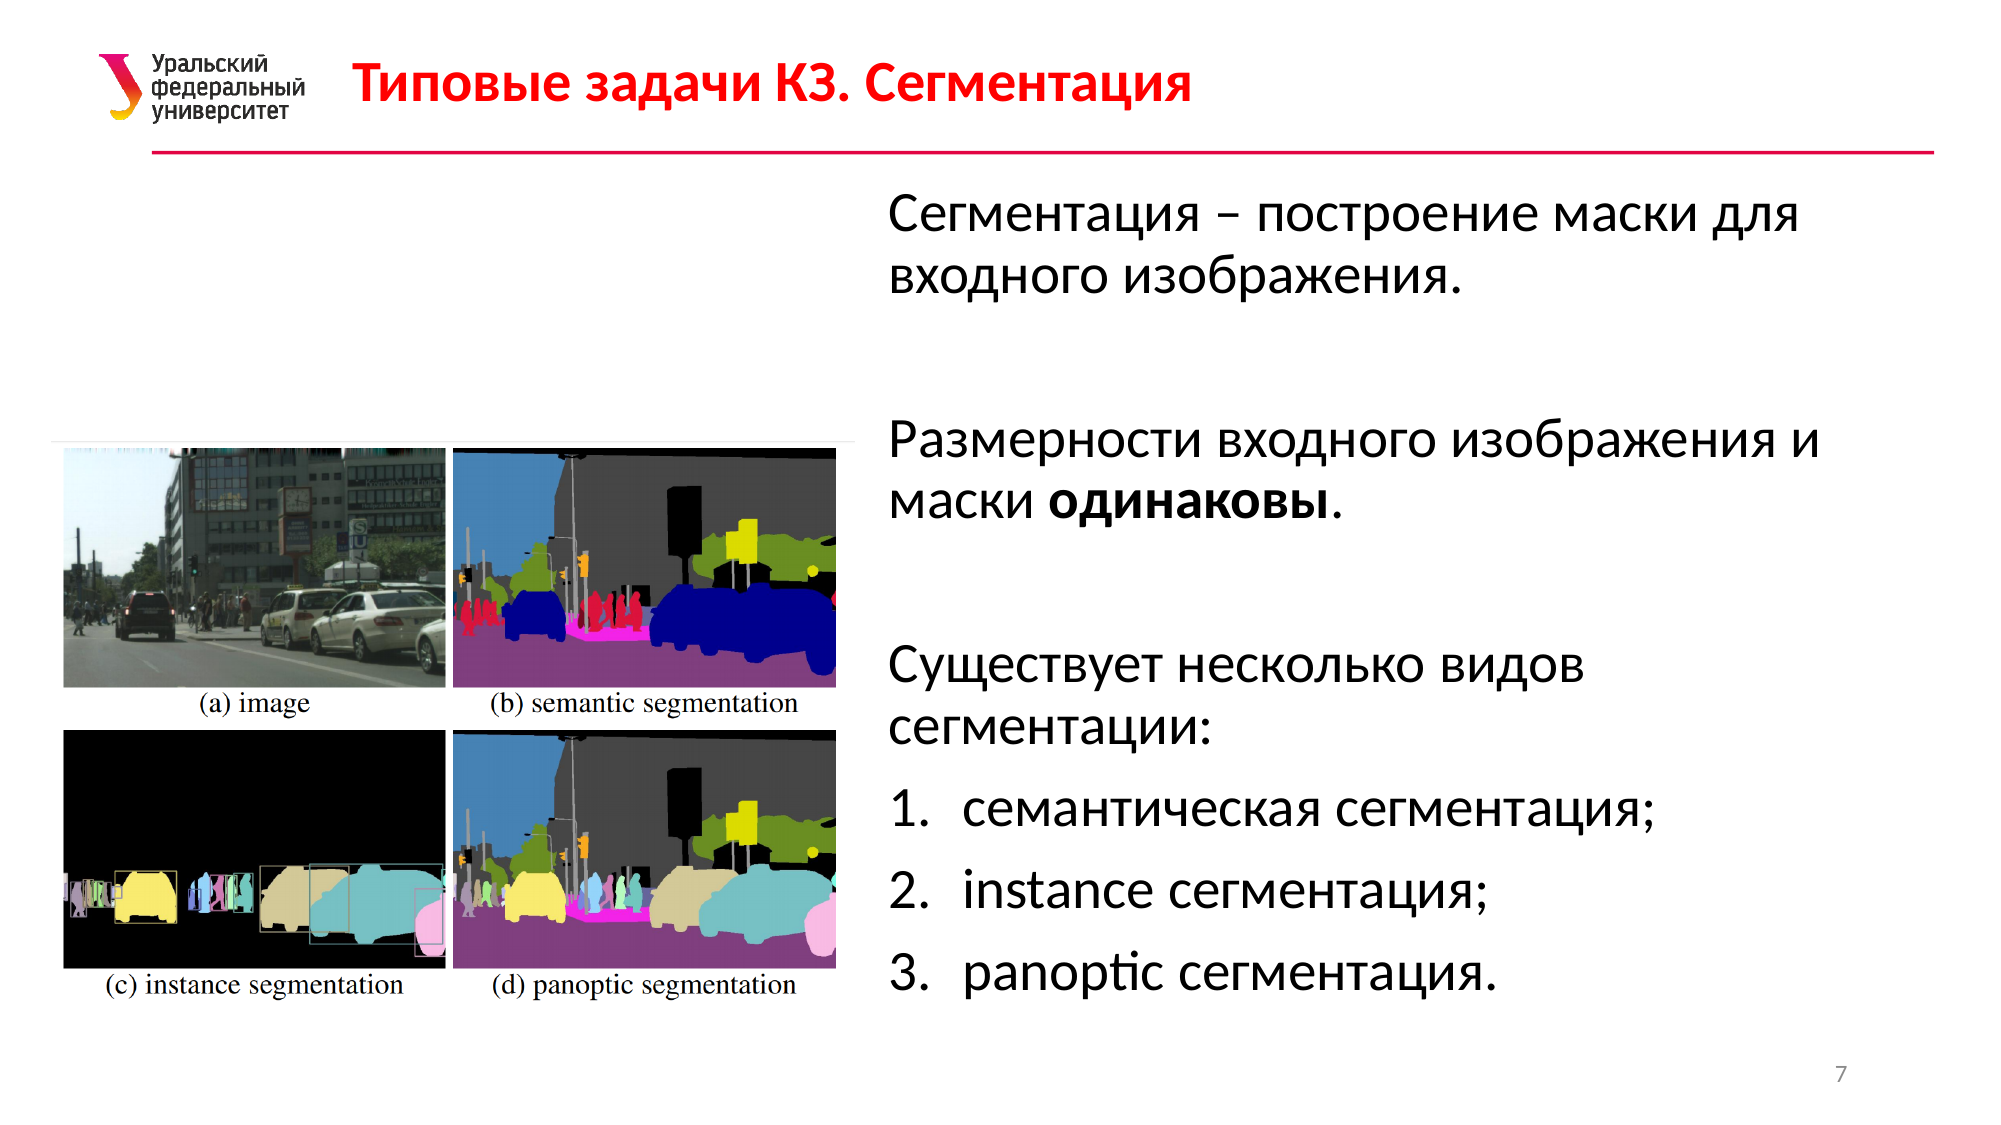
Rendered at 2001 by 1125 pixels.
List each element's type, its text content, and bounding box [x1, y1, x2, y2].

text_box [151, 150, 1935, 155]
text_box Сегментация – построение маски для входного изображения. Размерности входного изображения и маски одинаковы. Существует несколько видов сегментации: семантическая сегментация; instance сегментация; panoptic сегментация. [873, 174, 1933, 1017]
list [98, 52, 320, 124]
picture [50, 441, 855, 1005]
slide_number 7 [1412, 1042, 1863, 1103]
text_box Типовые задачи КЗ. Сегментация [337, 36, 1945, 121]
